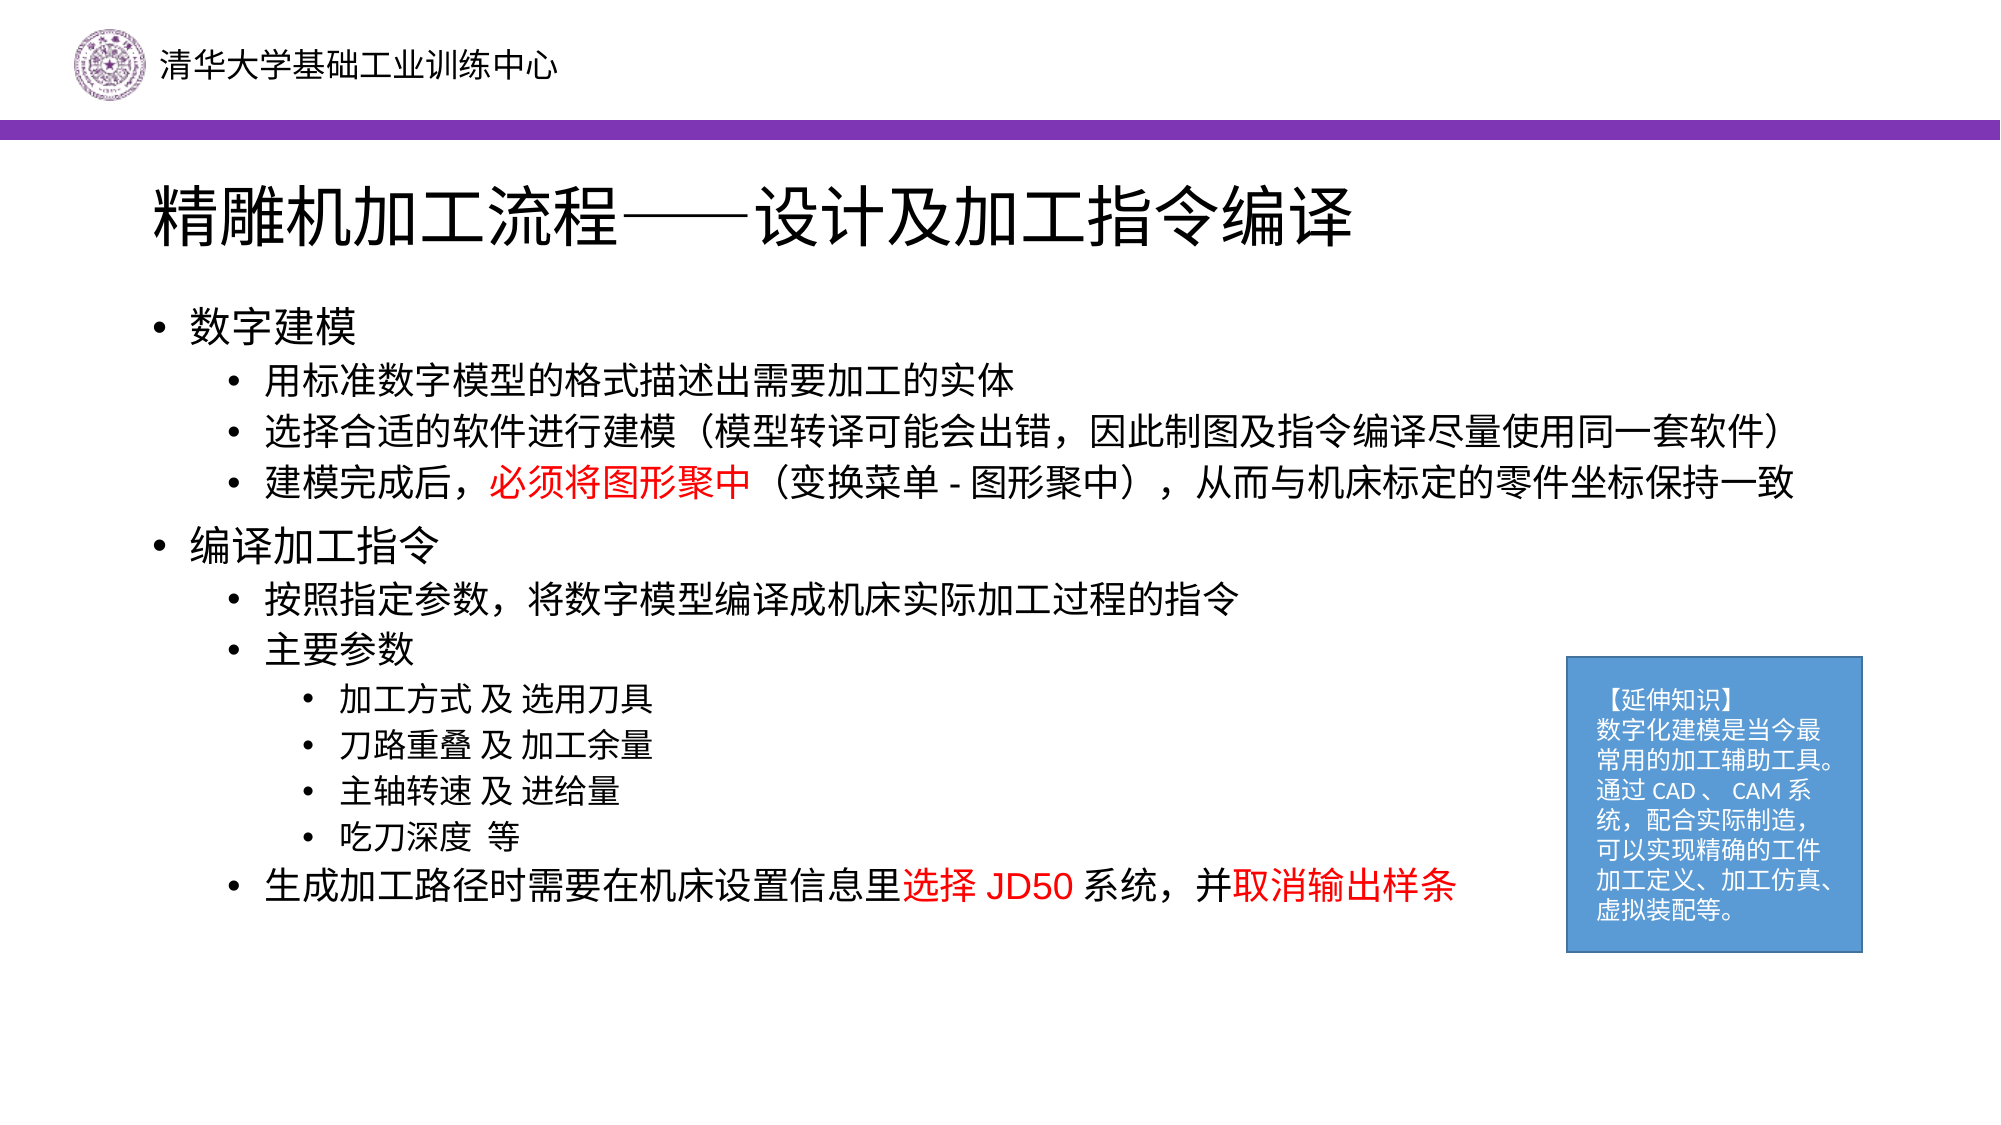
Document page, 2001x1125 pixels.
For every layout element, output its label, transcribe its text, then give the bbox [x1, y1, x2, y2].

title 精雕机加工流程——设计及加工指令编译 [137, 139, 1863, 299]
text_box 【延伸知识】 数字化建模是当今最常用的加工辅助工具。通过CAD、CAM系统，配合实际制造，可以实现精确的工件加工定义、加工仿真、虚拟装配等。 [1566, 656, 1863, 953]
picture [74, 29, 146, 101]
list 数字建模 用标准数字模型的格式描述出需要加工的实体 选择合适的软件进行建模（模型转译可能会出错，因此制图及指令编译尽量使用同一套软件） 建模完成后，必须将图形聚中（变换菜单-图形聚中），从而与机床标定的零件坐标保持一致 编译加工指令 按照指定参数，将数字模型编译成机床实际加工过程的指令 主要参数 加工方式 及 选用刀具 刀路重叠 及 加工余量 主轴转速 及 进给量 吃刀深度 等 生成加工路径时需要在机床设置信息里选择JD50系统，并取消输出样条 [137, 299, 1863, 1014]
